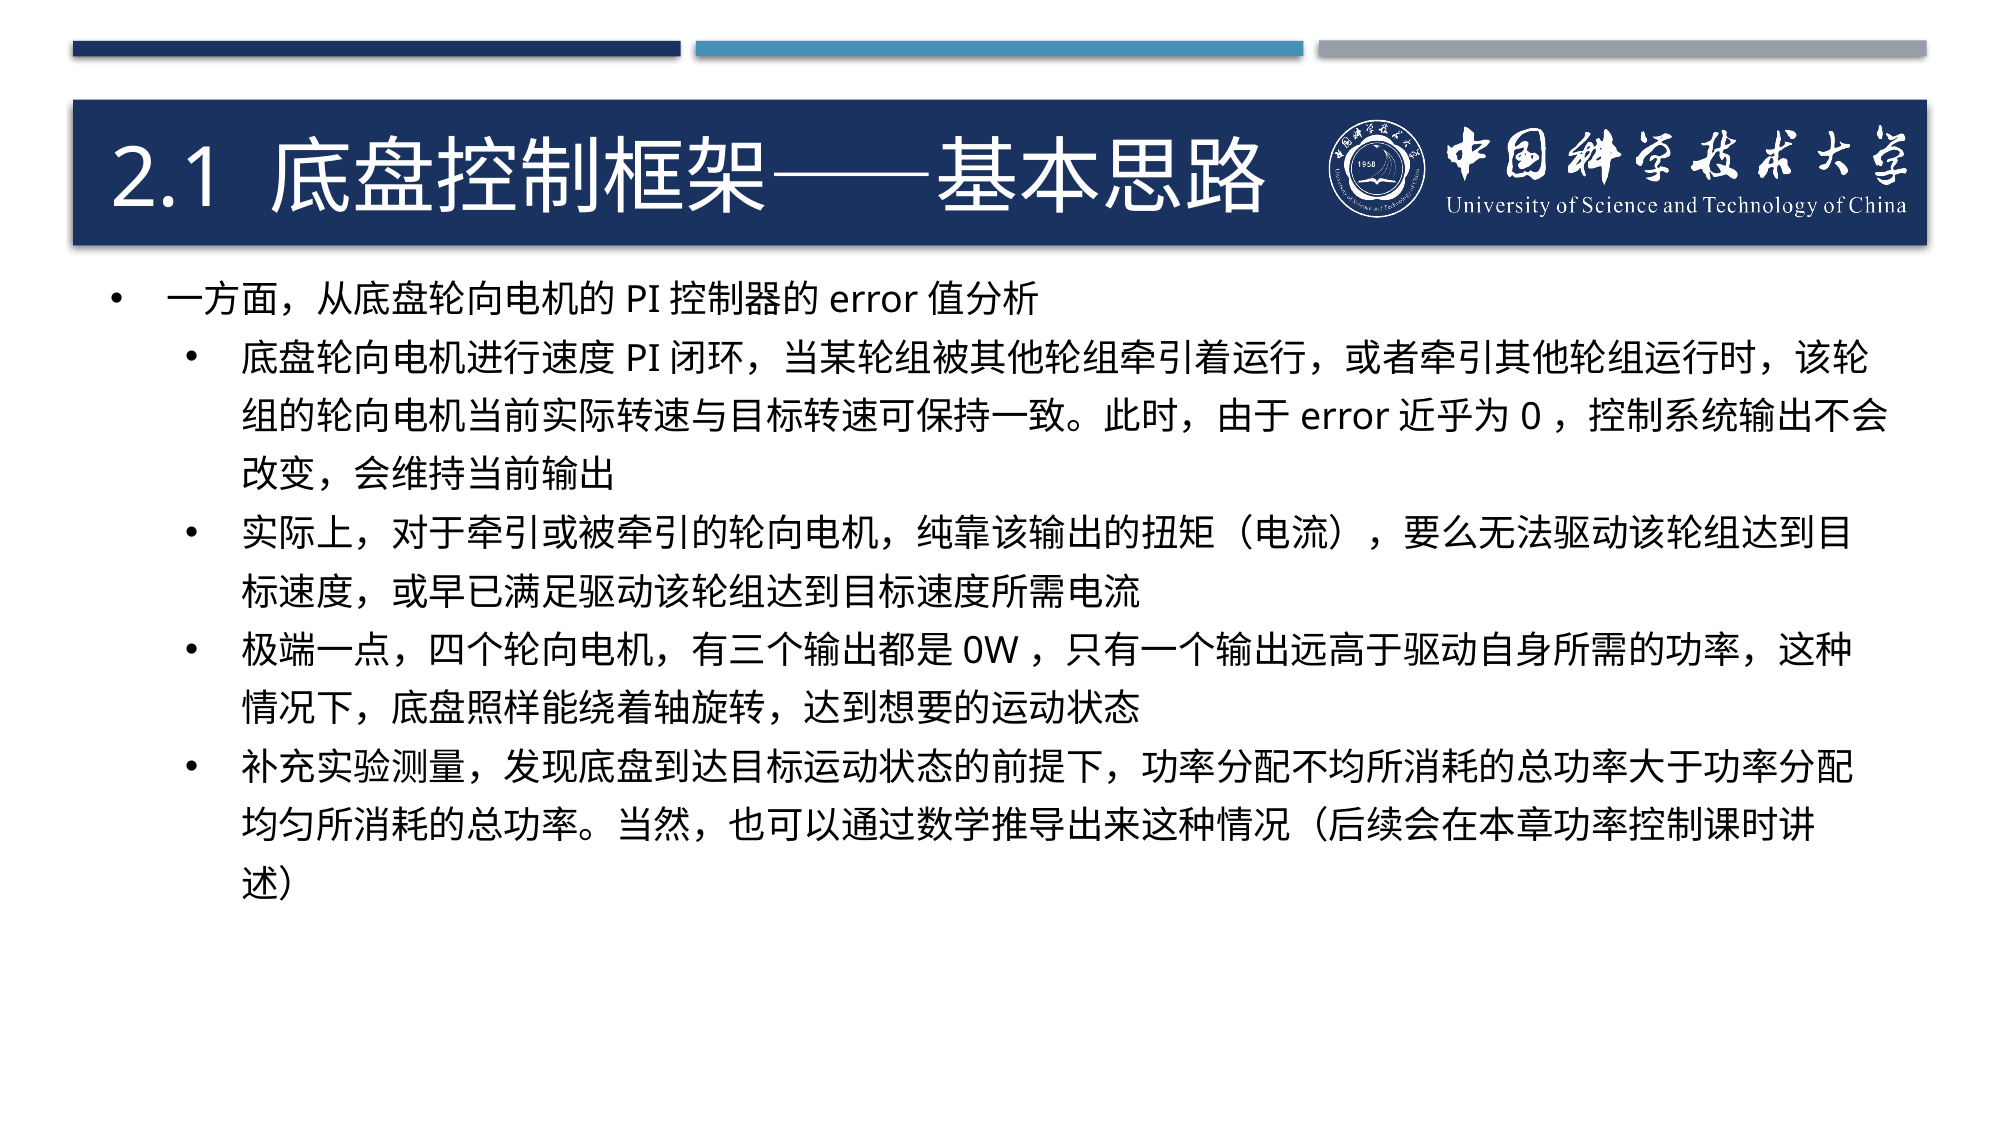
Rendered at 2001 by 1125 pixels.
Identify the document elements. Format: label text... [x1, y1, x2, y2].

title 2.1 底盘控制框架——基本思路 [95, 91, 1905, 254]
text_box 一方面，从底盘轮向电机的PI控制器的error值分析 底盘轮向电机进行速度PI闭环，当某轮组被其他轮组牵引着运行，或者牵引其他轮组运行时，该轮组的轮向电机当前实际转速与目标转速可保持一致。此时，由于error近乎为0，控制系统输出不会改变，会维持当前输出 实际上，对于牵引或被牵引的轮向电机，纯靠该输出的扭矩（电流），要么无法驱动该轮组达到目标速度，或早已满足驱动该轮组达到目标速度所需电流 极端一点，四个轮向电机，有三个输出都是0W，只有一个输出远高于驱动自身所需的功率，这种情况下，底盘照样能绕着轴旋转，达到想要的运动状态 补充实验测量，发现底盘到达目标运动状态的前提下，功率分配不均所消耗的总功率大于功率分配均匀所消耗的总功率。当然，也可以通过数学推导出来这种情况（后续会在本章功率控制课时讲述） [95, 254, 1905, 913]
picture [1905, 117, 1916, 221]
